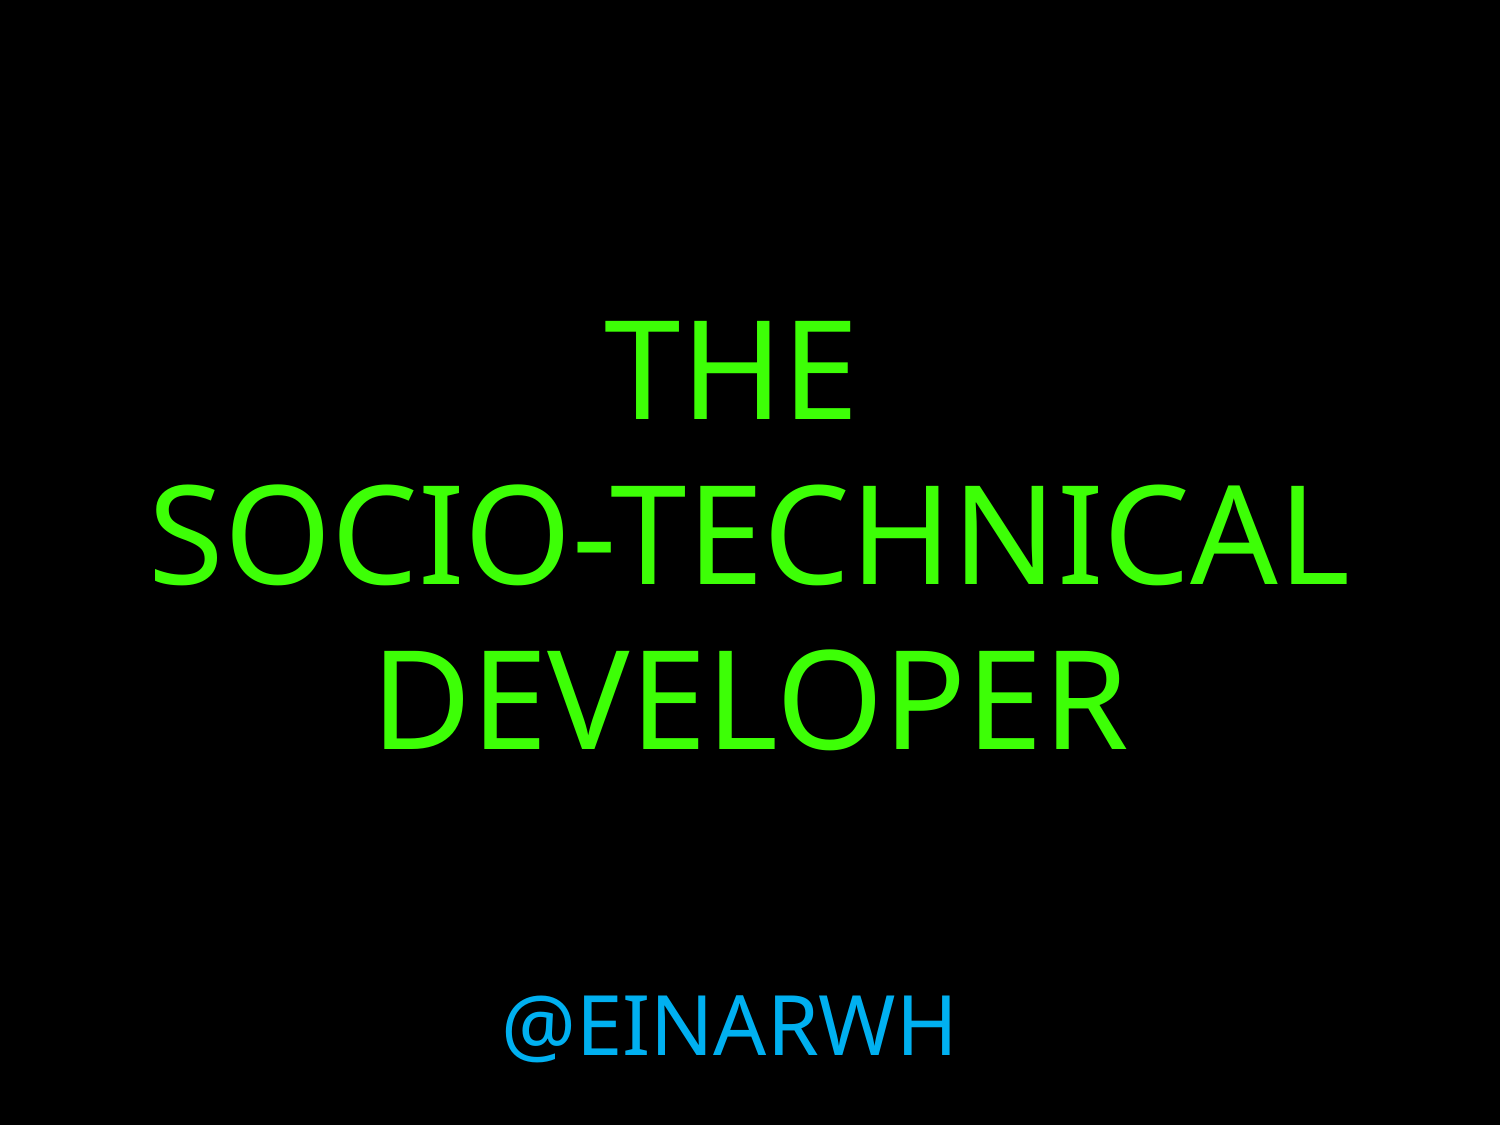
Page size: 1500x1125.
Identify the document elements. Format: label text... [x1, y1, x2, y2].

text_box @EINARWH [229, 964, 1231, 1066]
text_box THE SOCIO-TECHNICAL DEVELOPER [0, 274, 1500, 376]
